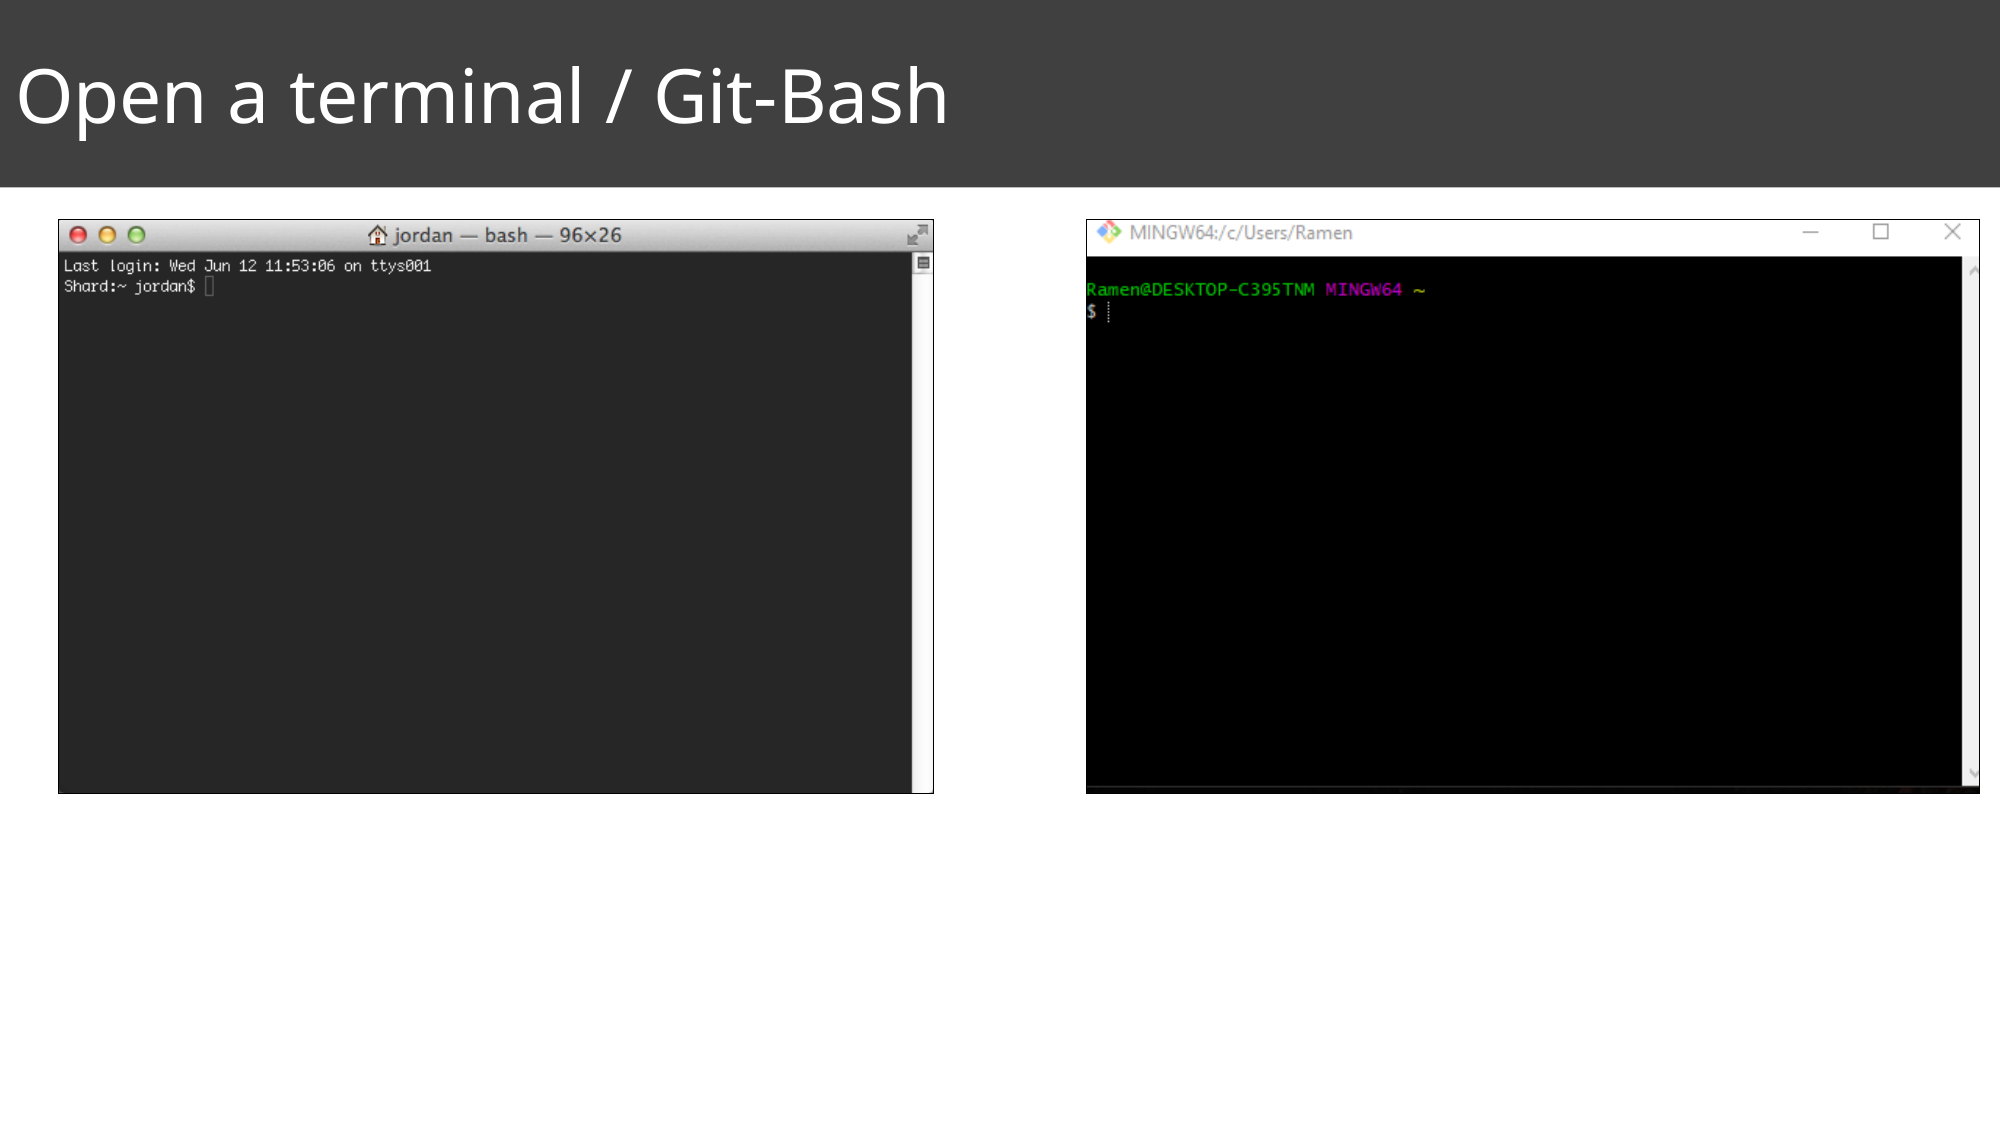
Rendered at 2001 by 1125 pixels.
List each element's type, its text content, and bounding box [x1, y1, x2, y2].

picture [57, 219, 934, 794]
picture [1086, 219, 1980, 794]
title Open a terminal / Git-Bash [0, 0, 2000, 188]
